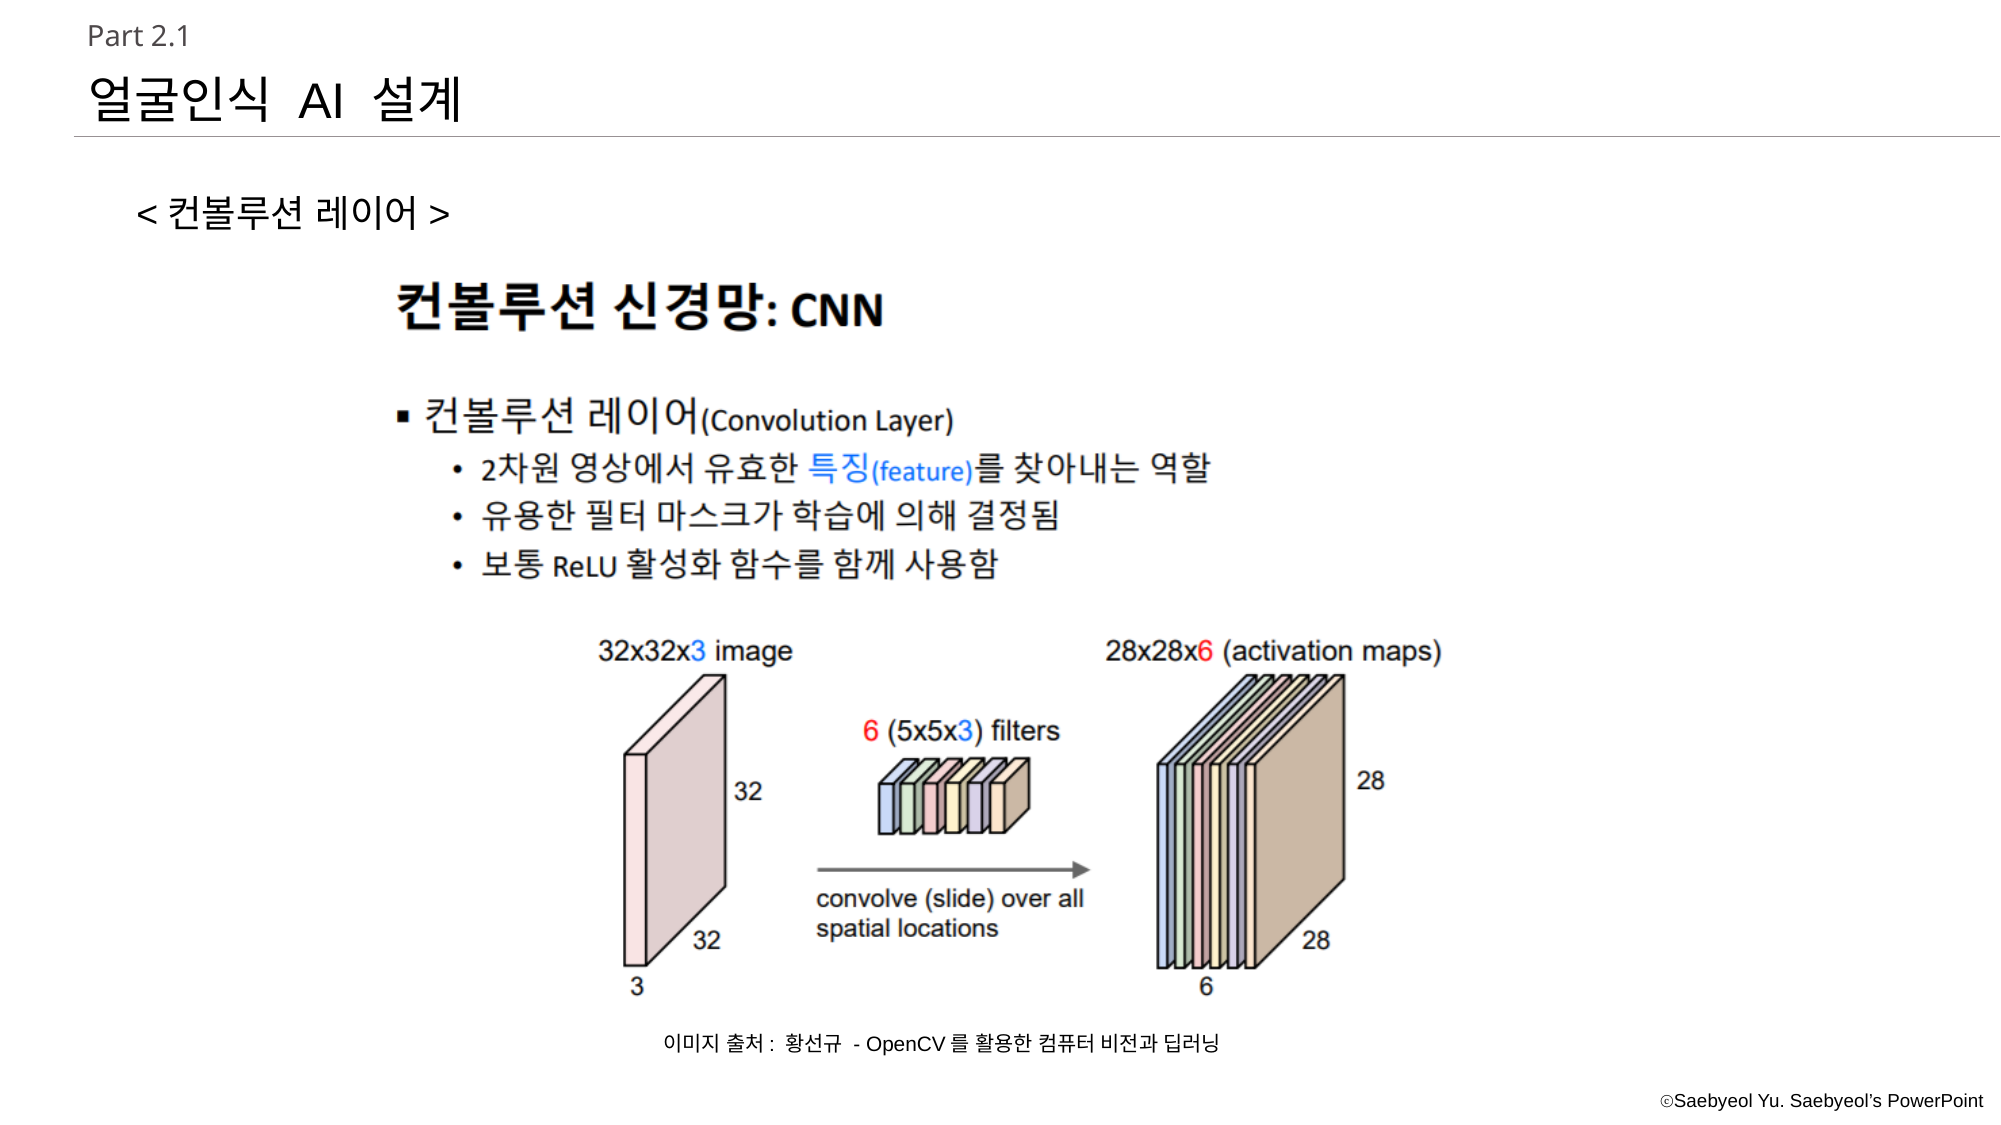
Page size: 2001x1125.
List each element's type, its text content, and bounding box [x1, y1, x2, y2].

text_box 이미지 출처: 황선규 - OpenCV를 활용한 컴퓨터 비전과 딥러닝 [648, 1023, 1783, 1064]
picture [359, 260, 1714, 1007]
text_box <컨볼루션 레이어> [121, 182, 1768, 242]
text_box 얼굴인식 AI 설계 [73, 61, 1613, 136]
text_box Part 2.1 [72, 10, 208, 61]
